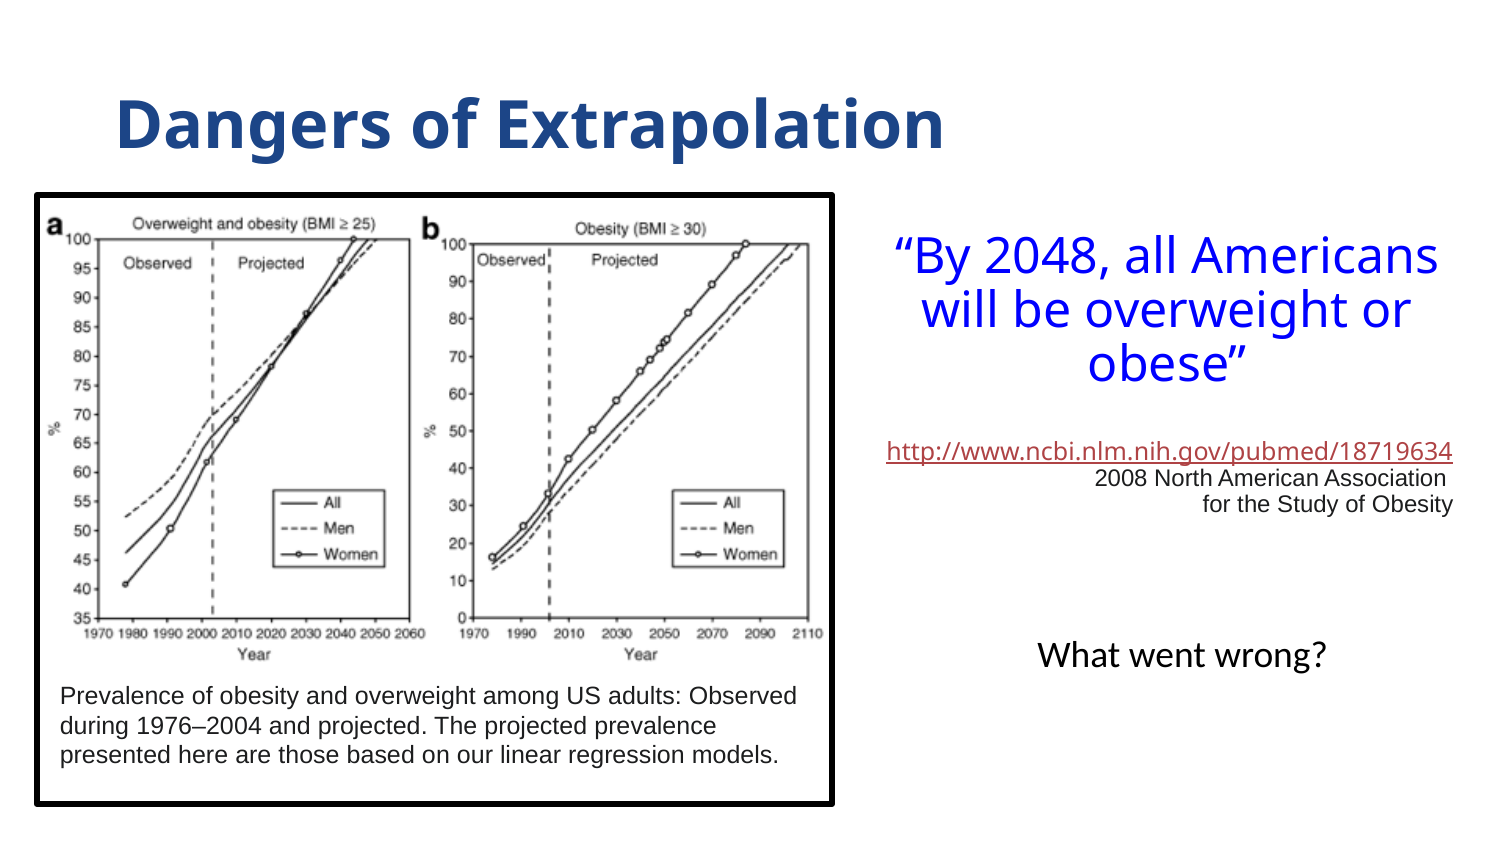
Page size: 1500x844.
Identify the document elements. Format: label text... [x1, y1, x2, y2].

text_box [36, 194, 833, 805]
text_box What went wrong? [1005, 614, 1361, 704]
title Dangers of Extrapolation [103, 44, 1397, 208]
list “By 2048, all Americans will be overweight or obese” http://www.ncbi.nlm.nih.gov/pubmed/18719634 2008 North American Association for the Study of Obesity [870, 224, 1465, 521]
